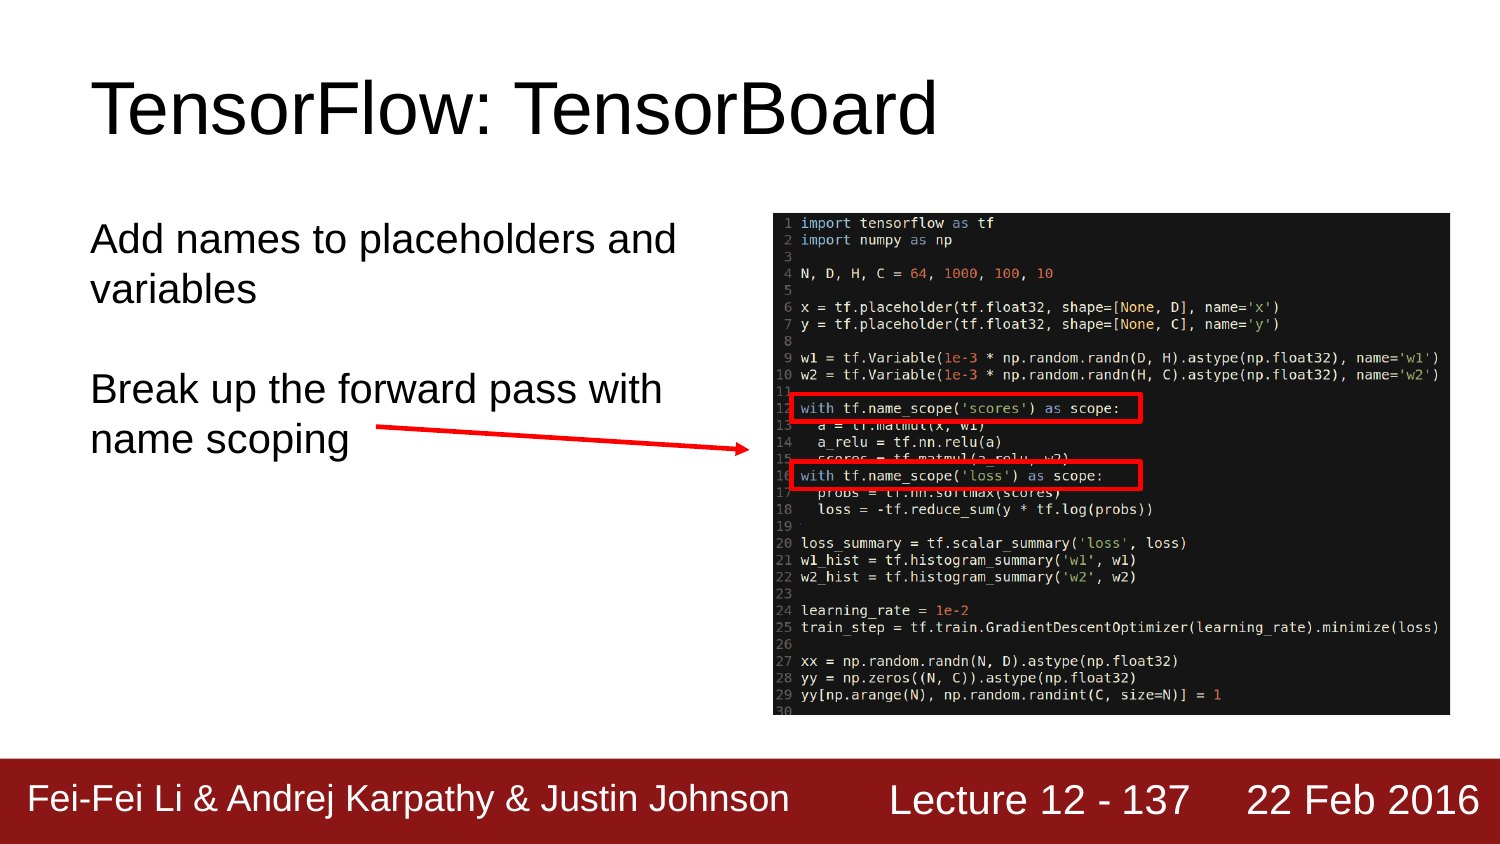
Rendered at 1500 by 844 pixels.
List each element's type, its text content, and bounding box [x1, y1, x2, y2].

picture [772, 212, 1451, 716]
list Add names to placeholders and variables Break up the forward pass with name scoping [75, 196, 722, 750]
slide_number 137 [1067, 765, 1206, 830]
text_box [375, 426, 750, 451]
title TensorFlow: TensorBoard [75, 33, 1425, 175]
